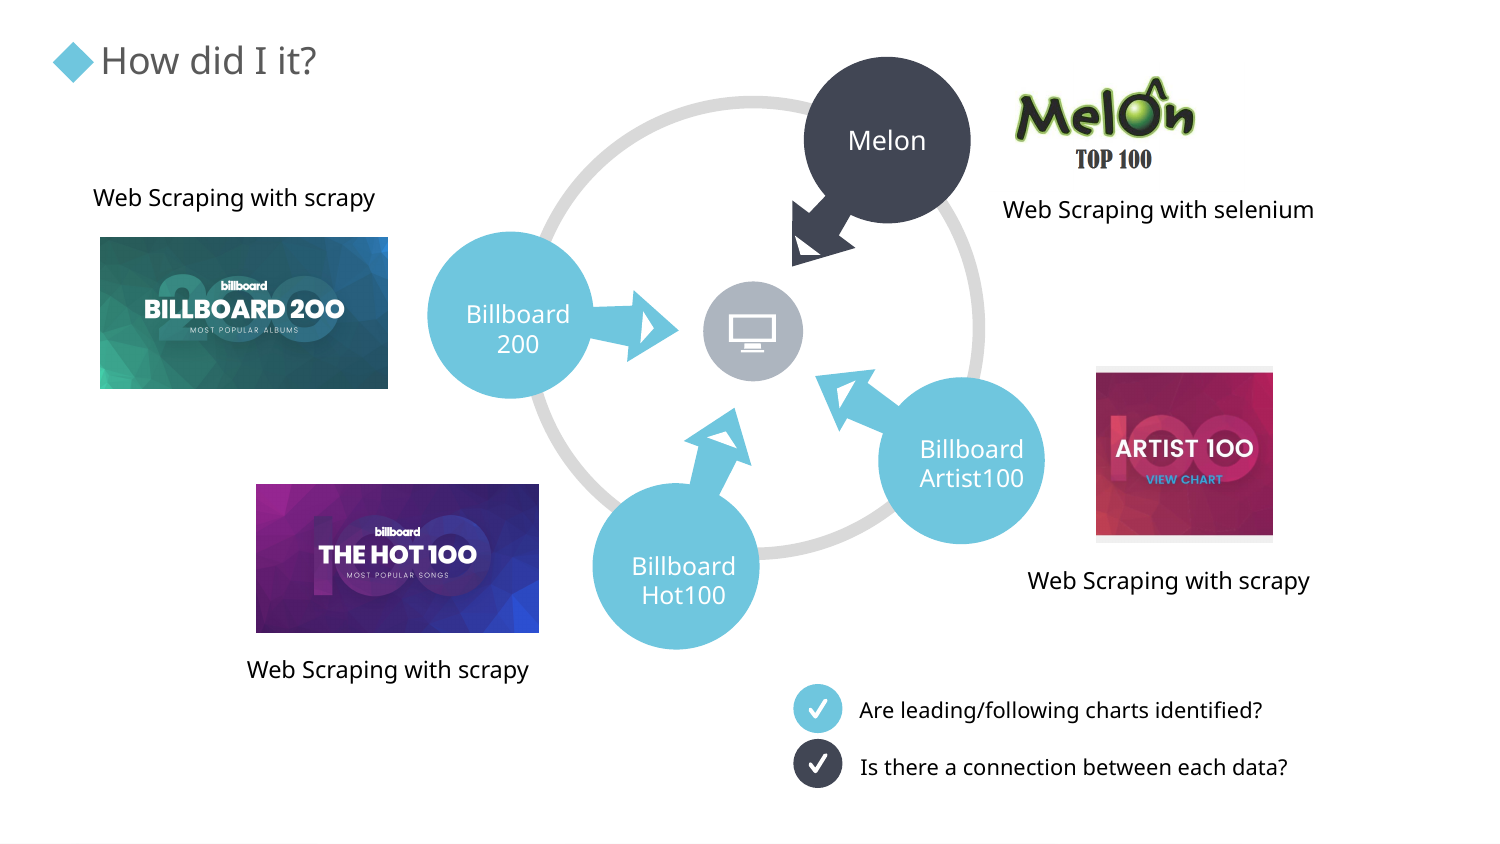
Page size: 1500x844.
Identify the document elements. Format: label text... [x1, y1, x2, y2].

text_box How did I it? [100, 28, 450, 60]
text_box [793, 738, 1006, 789]
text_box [793, 683, 1005, 734]
text_box [50, 39, 95, 85]
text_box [78, 61, 1368, 700]
